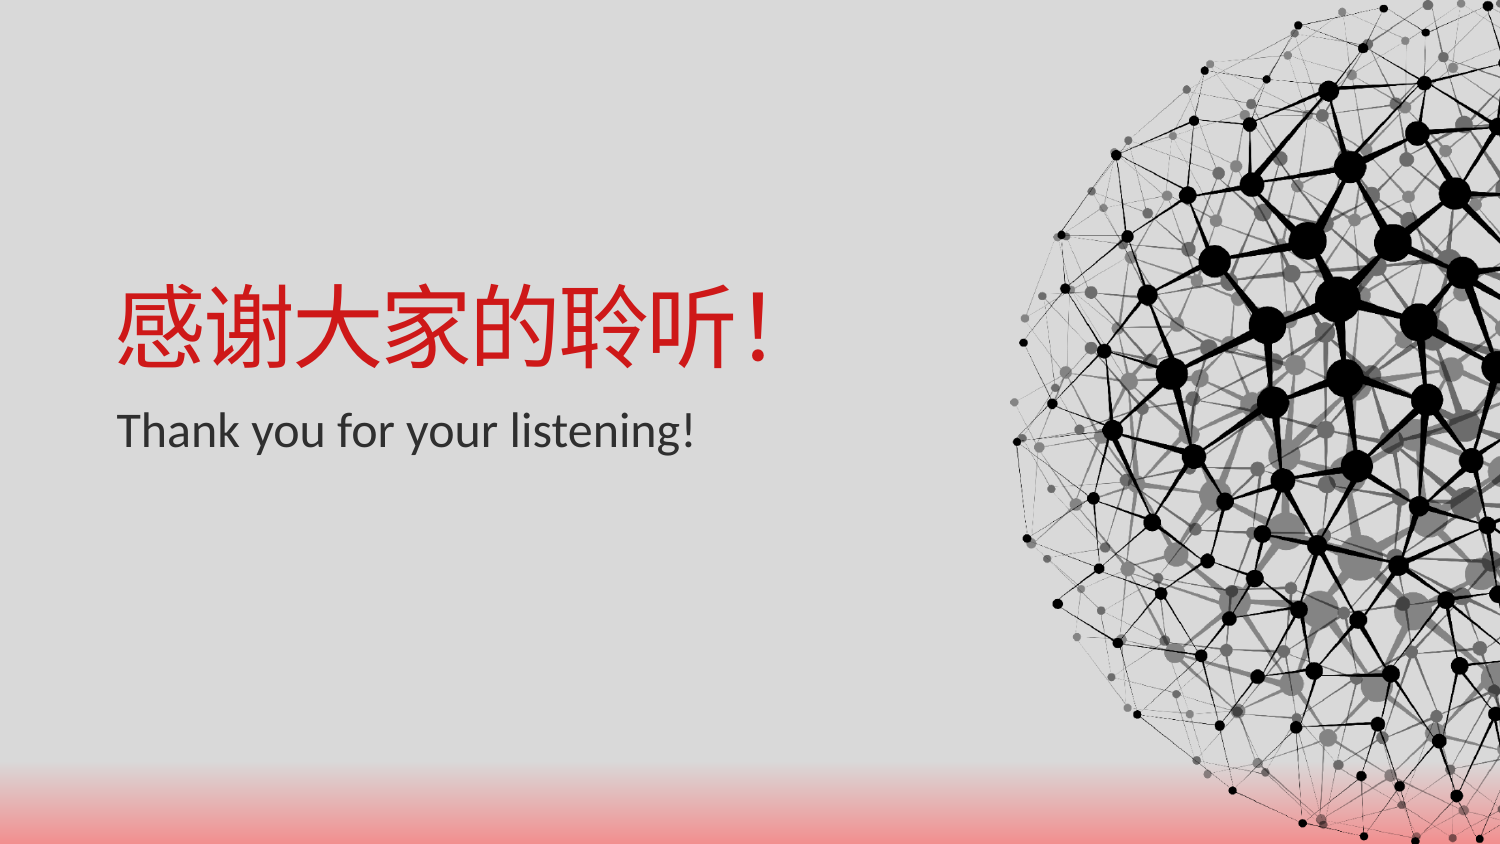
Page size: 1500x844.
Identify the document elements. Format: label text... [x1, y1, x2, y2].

text_box 感谢大家的聆听！ [100, 229, 843, 388]
text_box Thank you for your listening! [101, 388, 712, 466]
